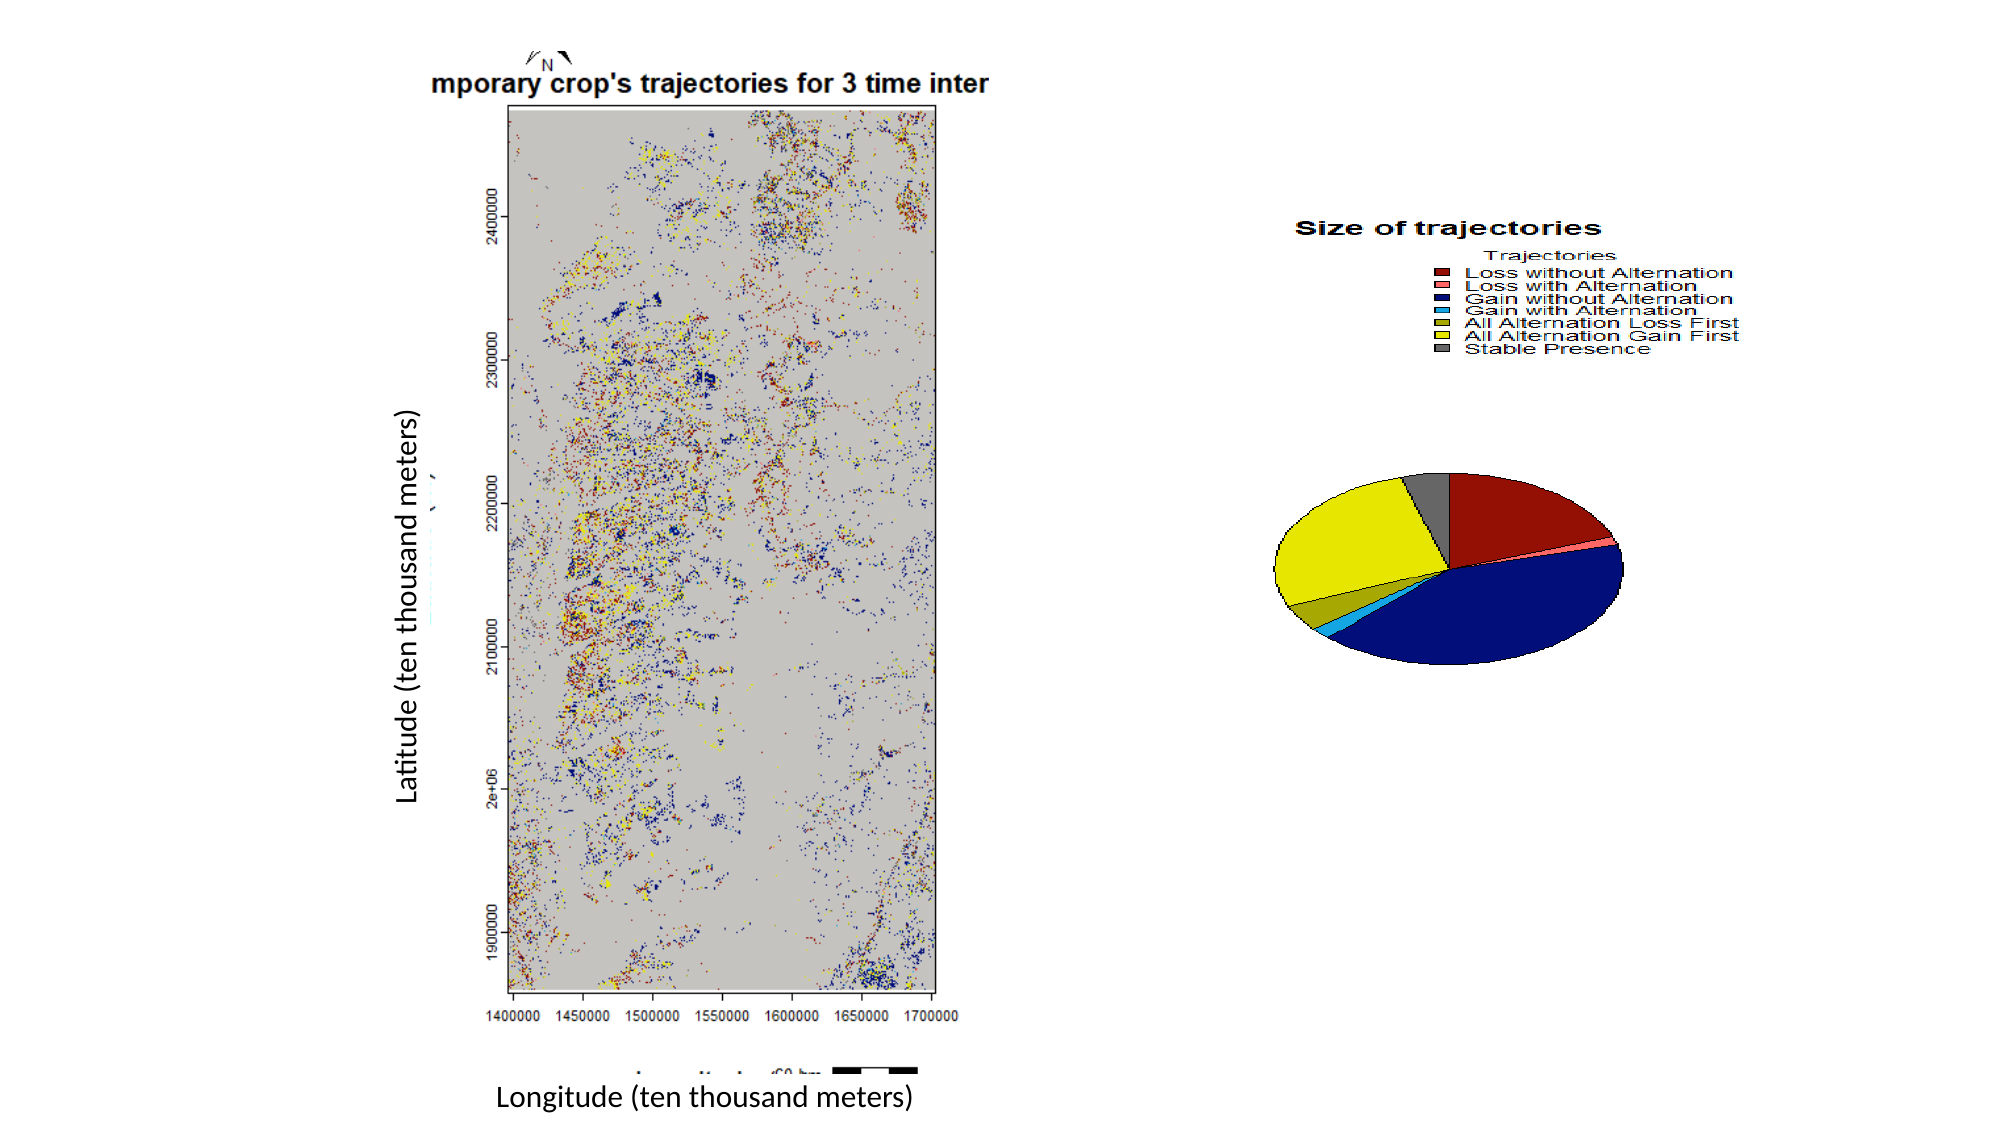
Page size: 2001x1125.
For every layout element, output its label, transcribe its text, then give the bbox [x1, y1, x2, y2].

picture [430, 51, 989, 1074]
text_box Latitude (ten thousand meters) [377, 375, 430, 820]
picture [1051, 207, 1813, 949]
text_box Longitude (ten thousand meters) [481, 1074, 938, 1122]
